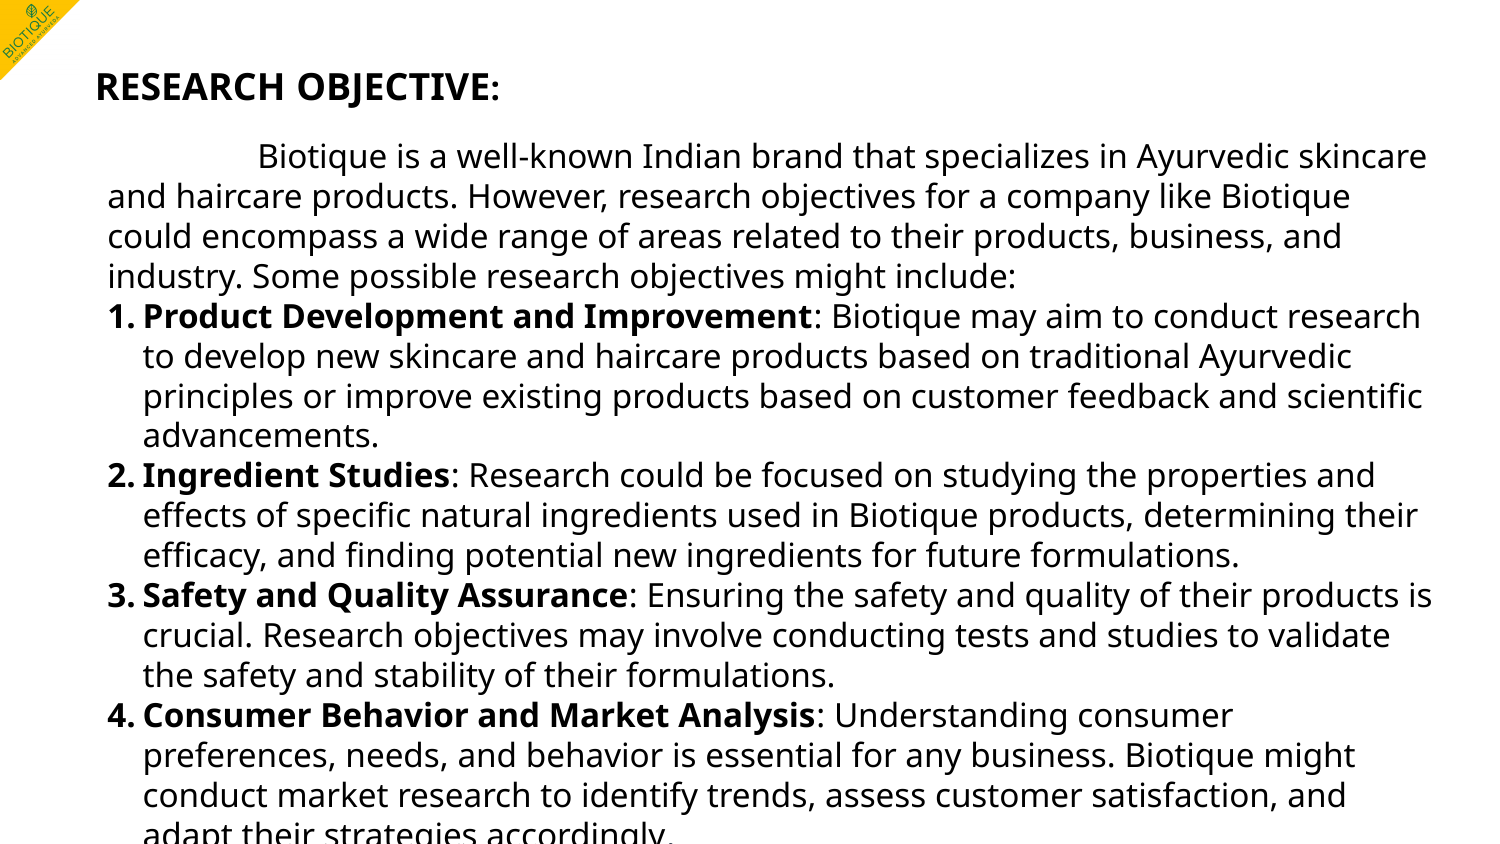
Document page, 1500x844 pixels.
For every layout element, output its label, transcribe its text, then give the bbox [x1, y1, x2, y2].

title RESEARCH OBJECTIVE: [79, 47, 1478, 142]
text_box Biotique is a well-known Indian brand that specializes in Ayurvedic skincare and haircare products. However, research objectives for a company like Biotique could encompass a wide range of areas related to their products, business, and industry. Some possible research objectives might include: Product Development and Improvement: Biotique may aim to conduct research to develop new skincare and haircare products based on traditional Ayurvedic principles or improve existing products based on customer feedback and scientific advancements. Ingredient Studies: Research could be focused on studying the properties and effects of specific natural ingredients used in Biotique products, determining their efficacy, and finding potential new ingredients for future formulations. Safety and Quality Assurance: Ensuring the safety and quality of their products is crucial. Research objectives may involve conducting tests and studies to validate the safety and stability of their formulations. Consumer Behavior and Market Analysis: Understanding consumer preferences, needs, and behavior is essential for any business. Biotique might conduct market research to identify trends, assess customer satisfaction, and adapt their strategies accordingly. [92, 142, 1452, 844]
picture [0, 0, 80, 80]
